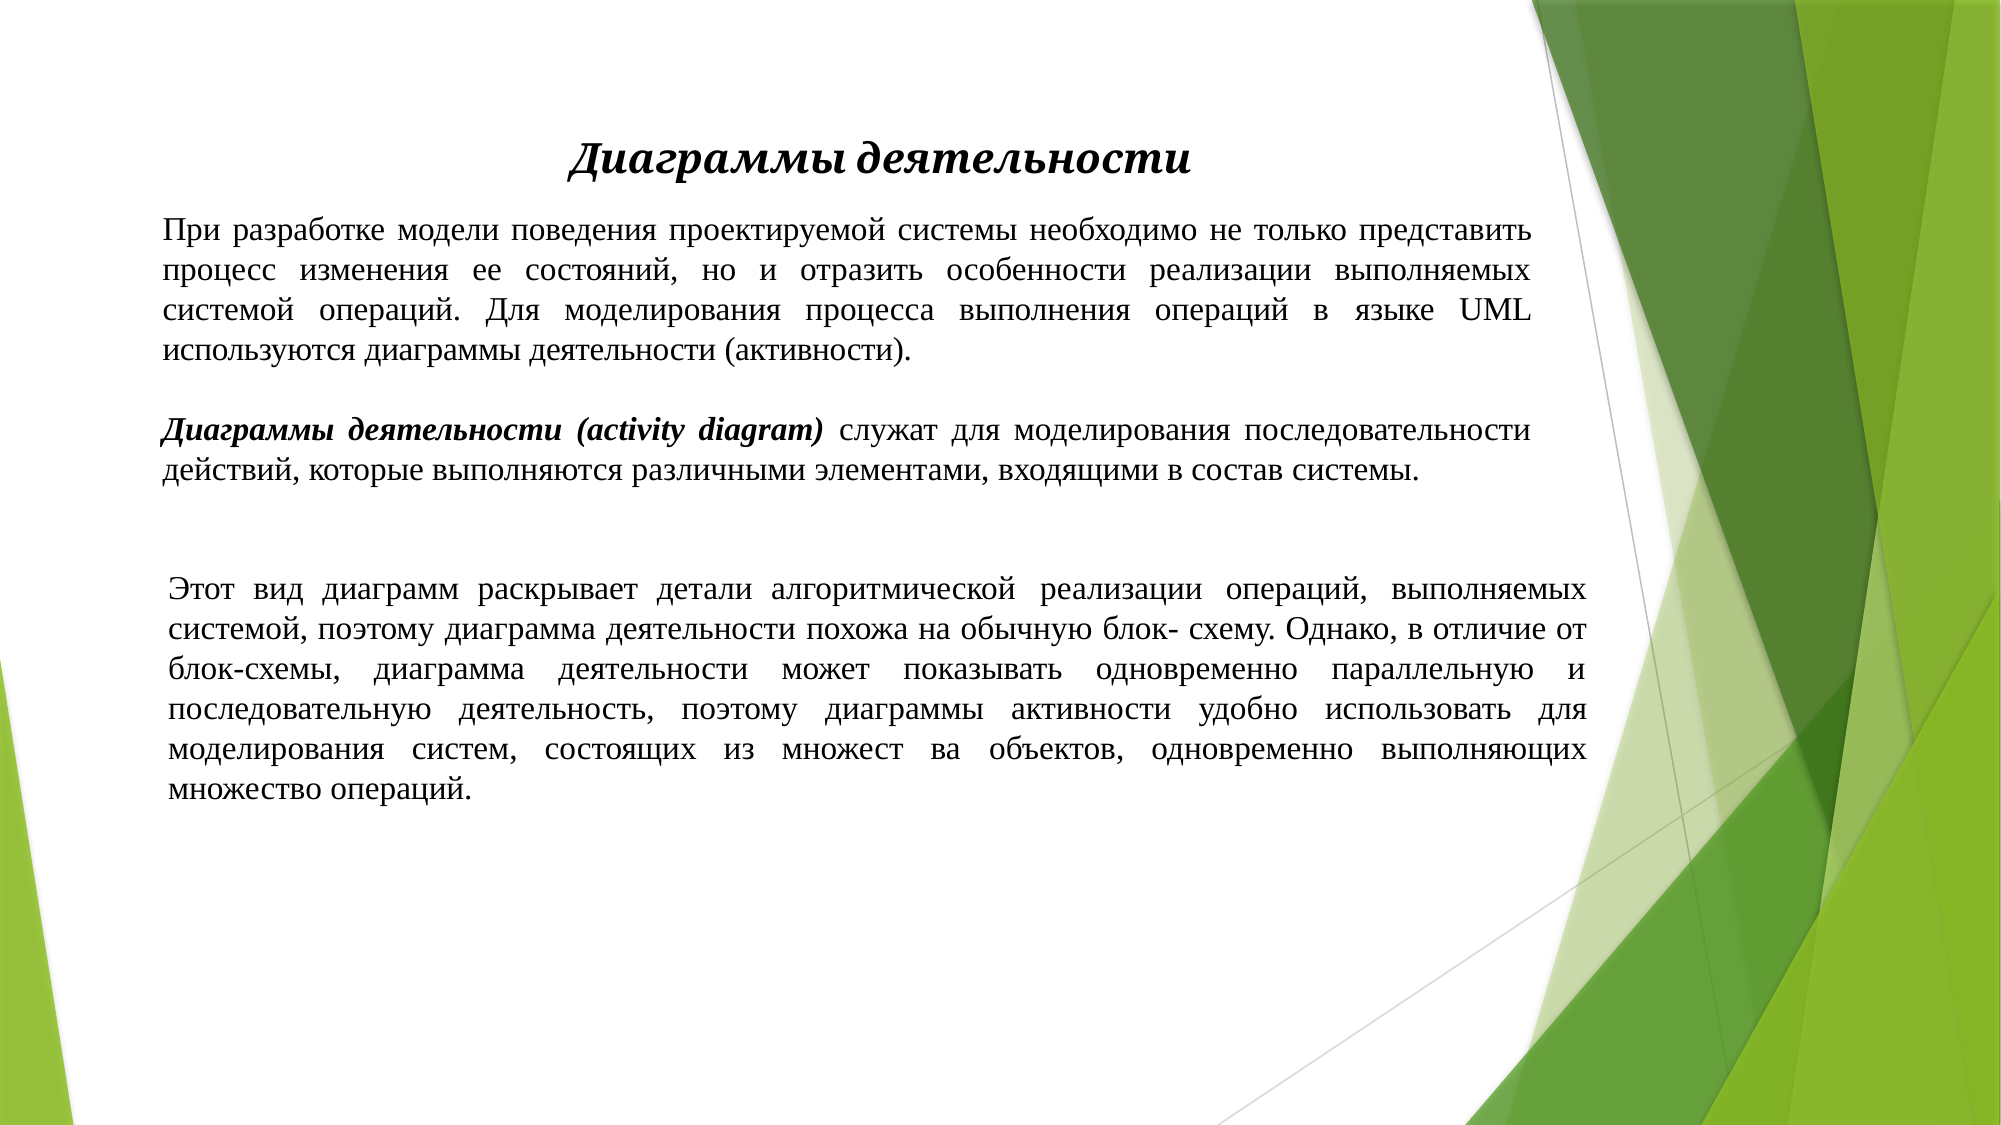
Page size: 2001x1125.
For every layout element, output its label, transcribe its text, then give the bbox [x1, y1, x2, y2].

text_box Диаграммы деятельности При разработке модели поведения проектируемой системы необходимо не только представить процесс изменения ее состояний, но и отразить особенности реализации выполняемых системой операций. Для моделирования процесса выполнения операций в языке UML используются диаграммы деятельности (активности). Диаграммы деятельности (activity diagram) служат для моделирования последовательности действий, которые выполняются различными элементами, входящими в состав системы. [124, 124, 1563, 562]
text_box Этот вид диаграмм раскрывает детали алгоритмической реализации операций, выполняемых системой, поэтому диаграмма деятельности похожа на обычную блок- схему. Однако, в отличие от блок-схемы, диаграмма деятельности может показывать одновременно параллельную и последовательную деятельность, поэтому диаграммы активности удобно использовать для моделирования систем, состоящих из множест ва объектов, одновременно выполняющих множество операций. [130, 559, 1619, 814]
